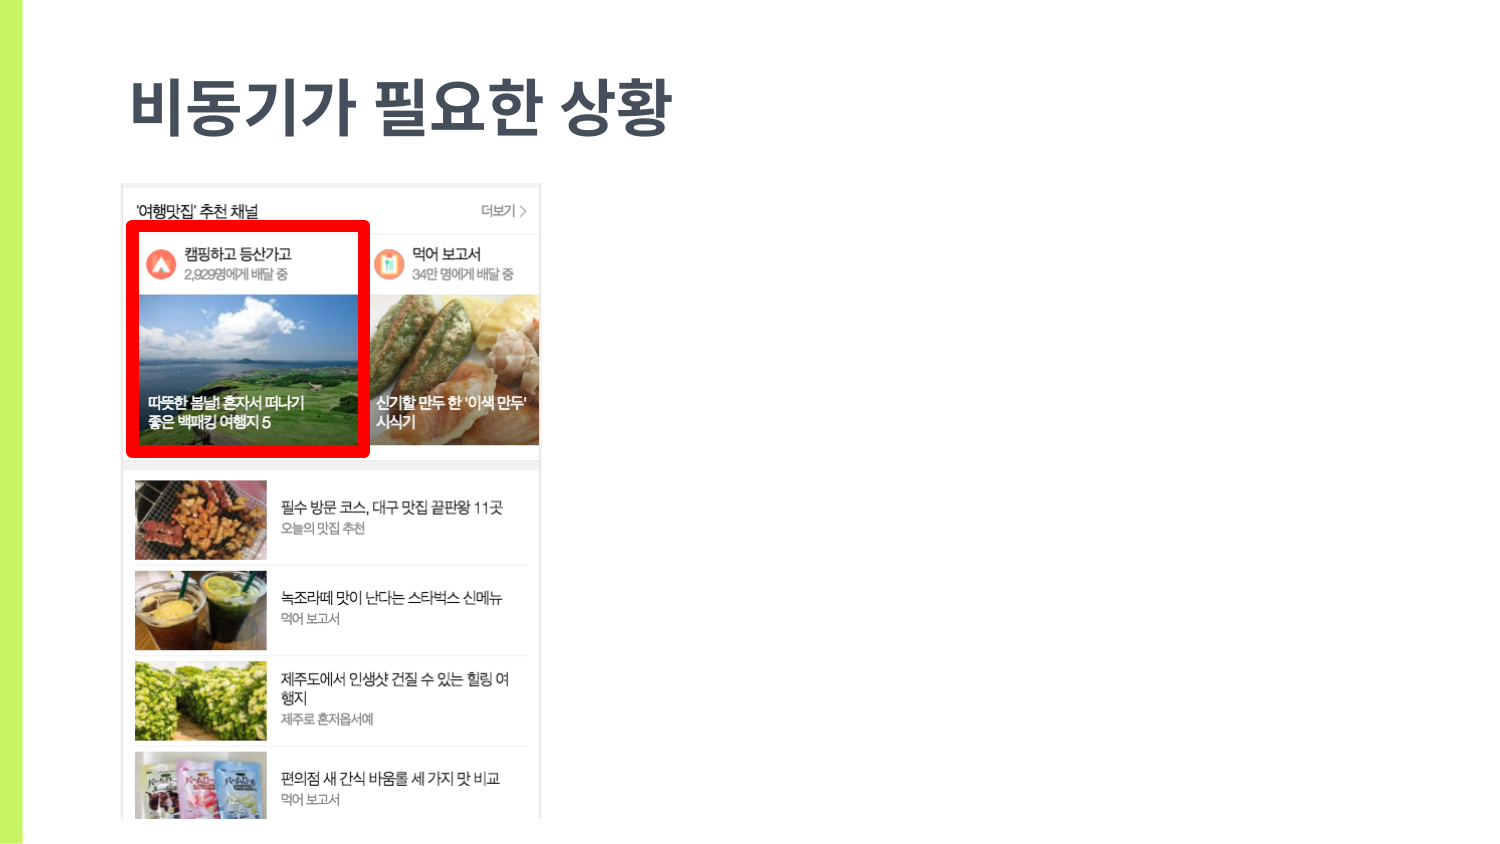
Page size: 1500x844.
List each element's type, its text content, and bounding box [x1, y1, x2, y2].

title 비동기가 필요한 상황 [113, 0, 1387, 159]
picture [119, 183, 542, 819]
